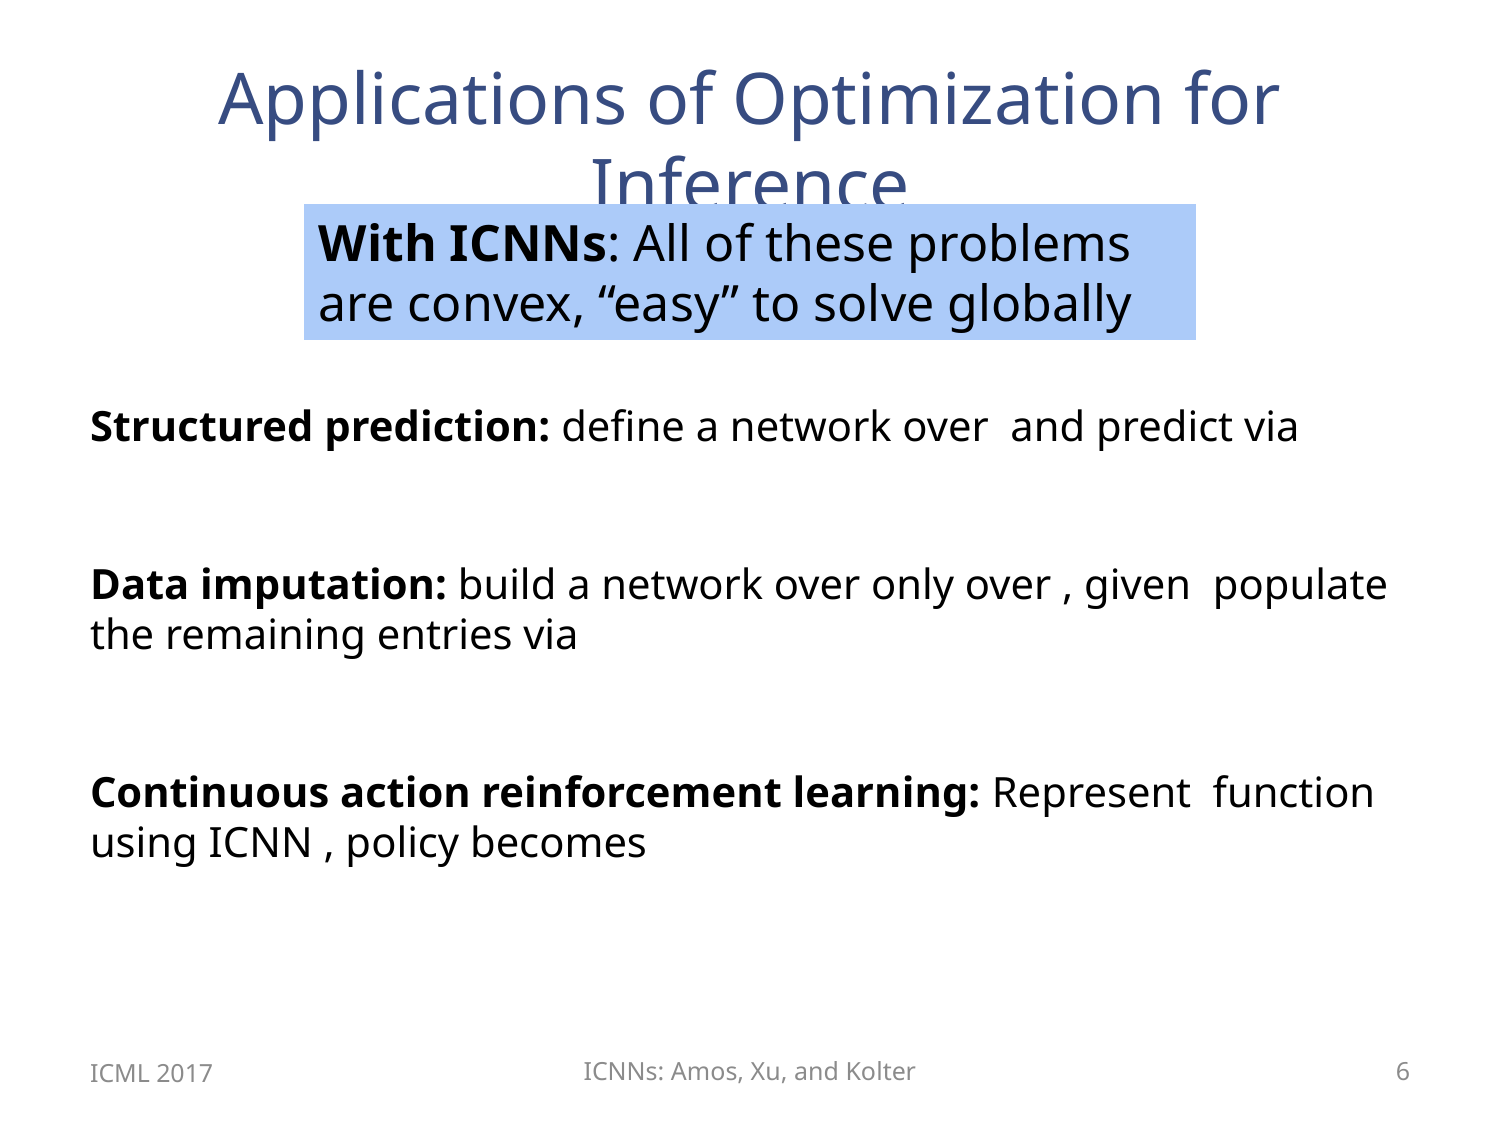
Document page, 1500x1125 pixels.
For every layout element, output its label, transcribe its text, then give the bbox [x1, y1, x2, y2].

slide_number 6 [1074, 1042, 1425, 1103]
title Applications of Optimization for Inference [75, 45, 1425, 233]
footer ICNNs: Amos, Xu, and Kolter [512, 1042, 988, 1103]
slide_number ICML 2017 [75, 1042, 425, 1103]
text_box With ICNNs: All of these problems are convex, “easy” to solve globally [304, 204, 1196, 340]
